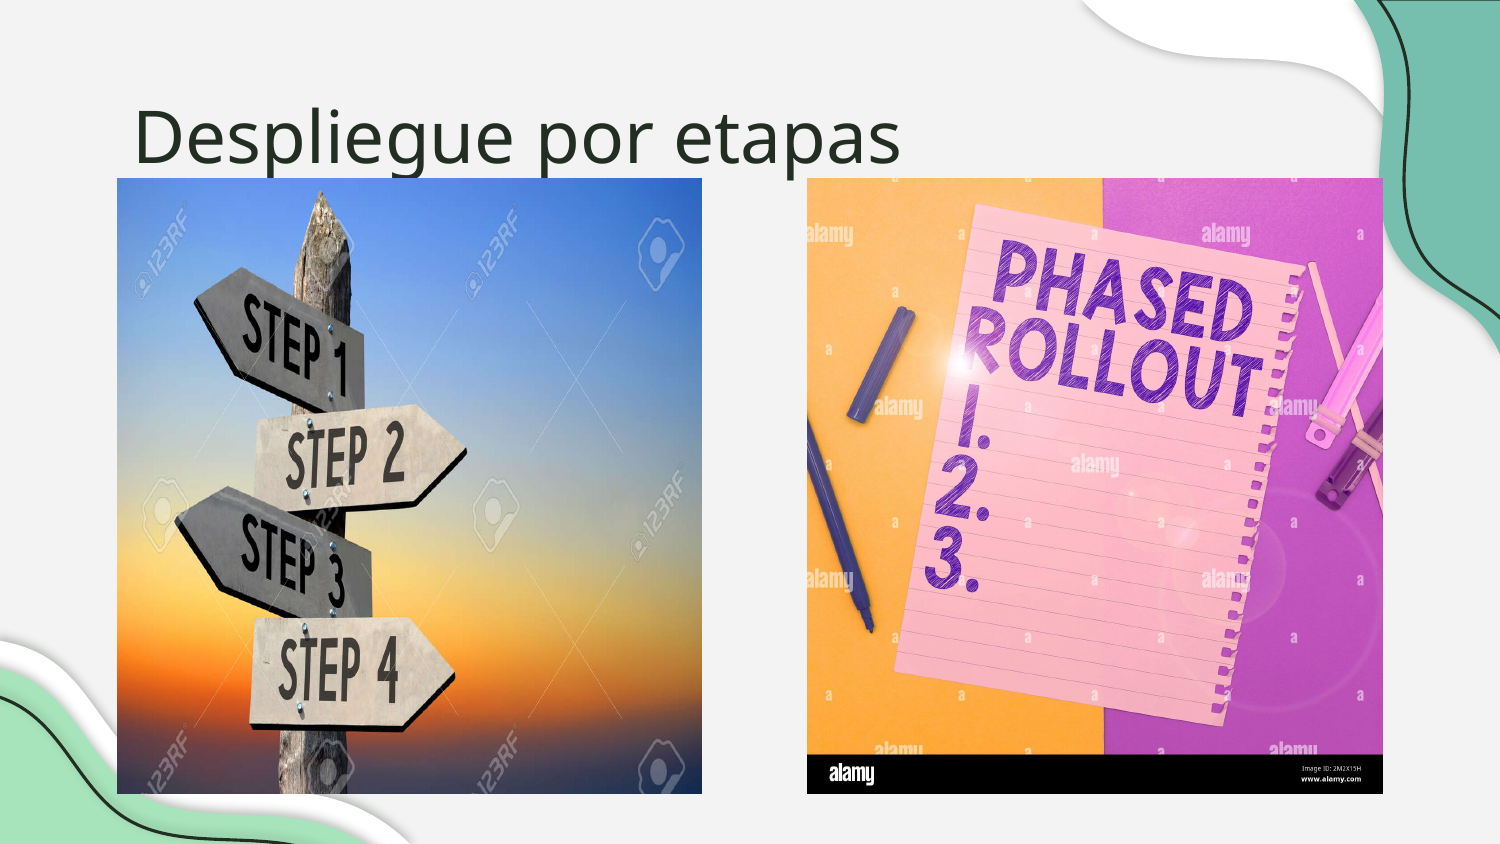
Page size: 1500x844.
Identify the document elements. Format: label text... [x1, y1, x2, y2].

picture [807, 178, 1384, 794]
title Despliegue por etapas [117, 76, 1383, 179]
picture [116, 178, 702, 794]
